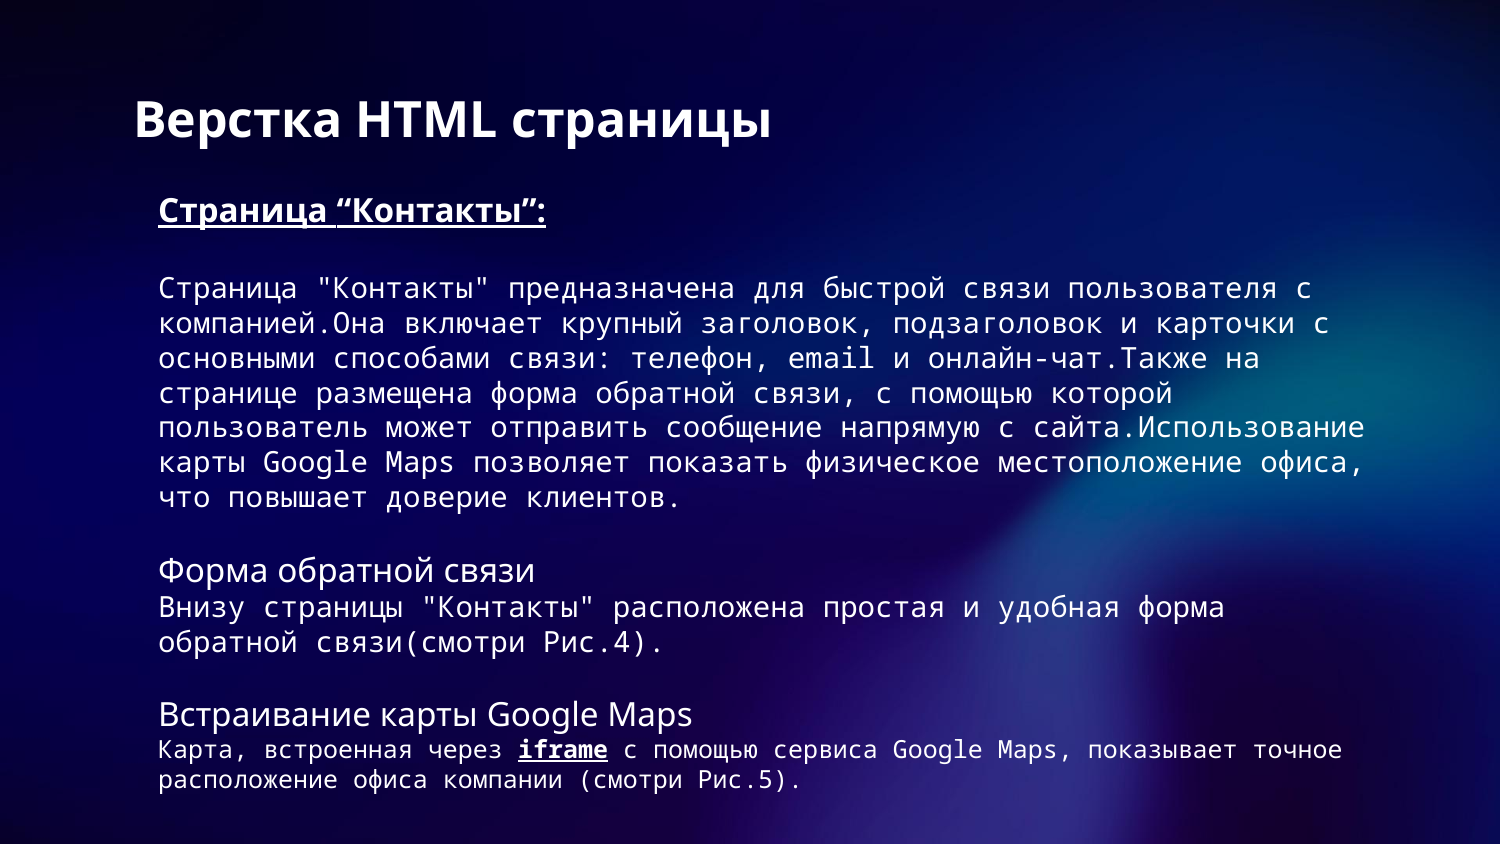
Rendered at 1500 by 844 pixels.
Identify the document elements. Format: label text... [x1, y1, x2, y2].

title Верстка HTML страницы [118, 72, 1382, 167]
picture [0, 0, 1500, 844]
list Страница “Контакты”: Страница "Контакты" предназначена для быстрой связи пользователя с компанией.Она включает крупный заголовок, подзаголовок и карточки с основными способами связи: телефон, email и онлайн-чат.Также на странице размещена форма обратной связи, с помощью которой пользователь может отправить сообщение напрямую с сайта.Использование карты Google Maps позволяет показать физическое местоположение офиса, что повышает доверие клиентов. Форма обратной связи Внизу страницы "Контакты" расположена простая и удобная форма обратной связи(смотри Рис.4). Встраивание карты Google Maps Карта, встроенная через iframe с помощью сервиса Google Maps, показывает точное расположение офиса компании (смотри Рис.5). [118, 174, 1382, 811]
